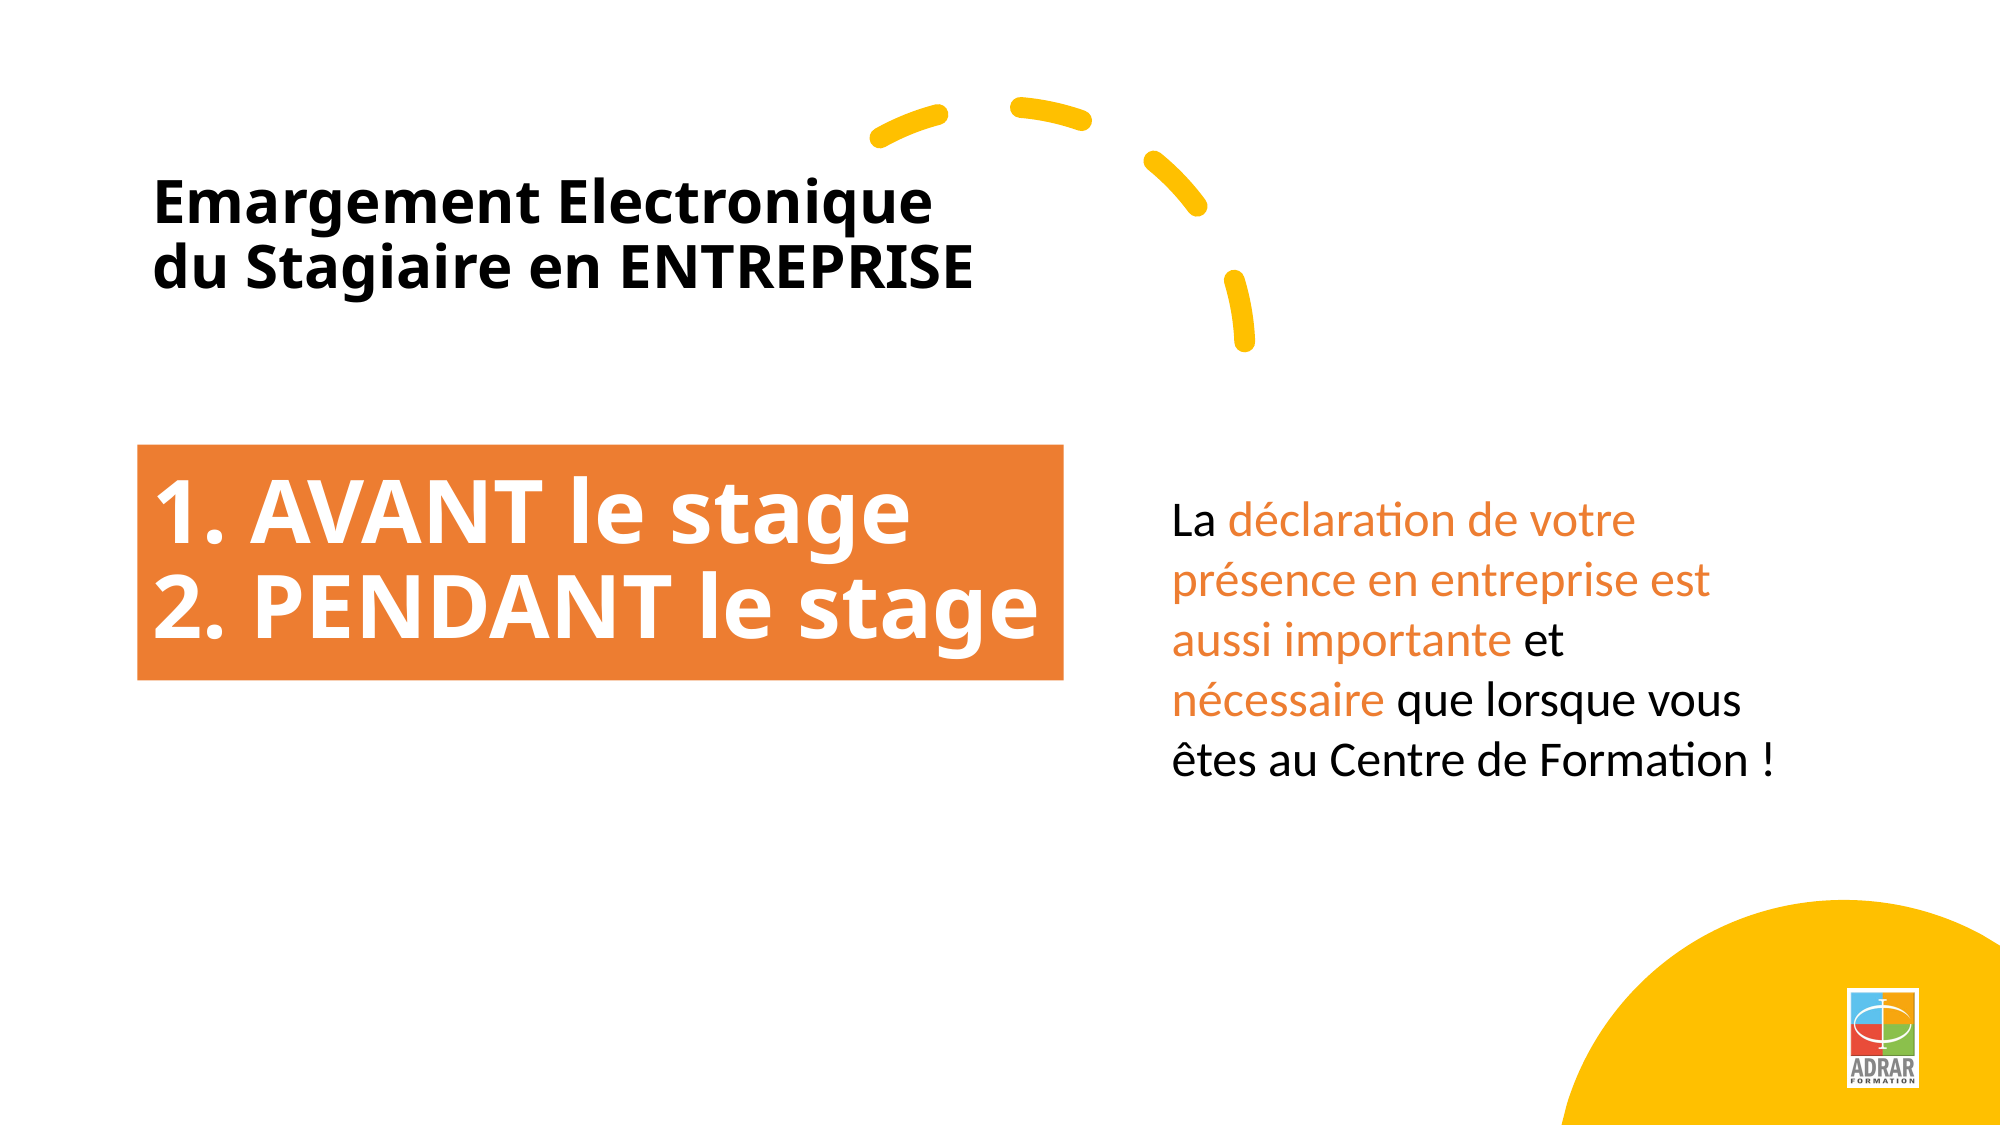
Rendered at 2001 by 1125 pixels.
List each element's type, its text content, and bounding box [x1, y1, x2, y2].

text_box La déclaration de votre présence en entreprise est aussi importante et nécessaire que lorsque vous êtes au Centre de Formation ! [1156, 479, 1804, 795]
text_box [1560, 898, 2000, 1125]
list 1. AVANT le stage 2. PENDANT le stage [137, 444, 1064, 681]
text_box [0, 0, 2000, 1125]
text_box [900, 106, 1246, 352]
picture [1847, 988, 1919, 1088]
title Emargement Electronique du Stagiaire en ENTREPRISE [137, 127, 1000, 346]
